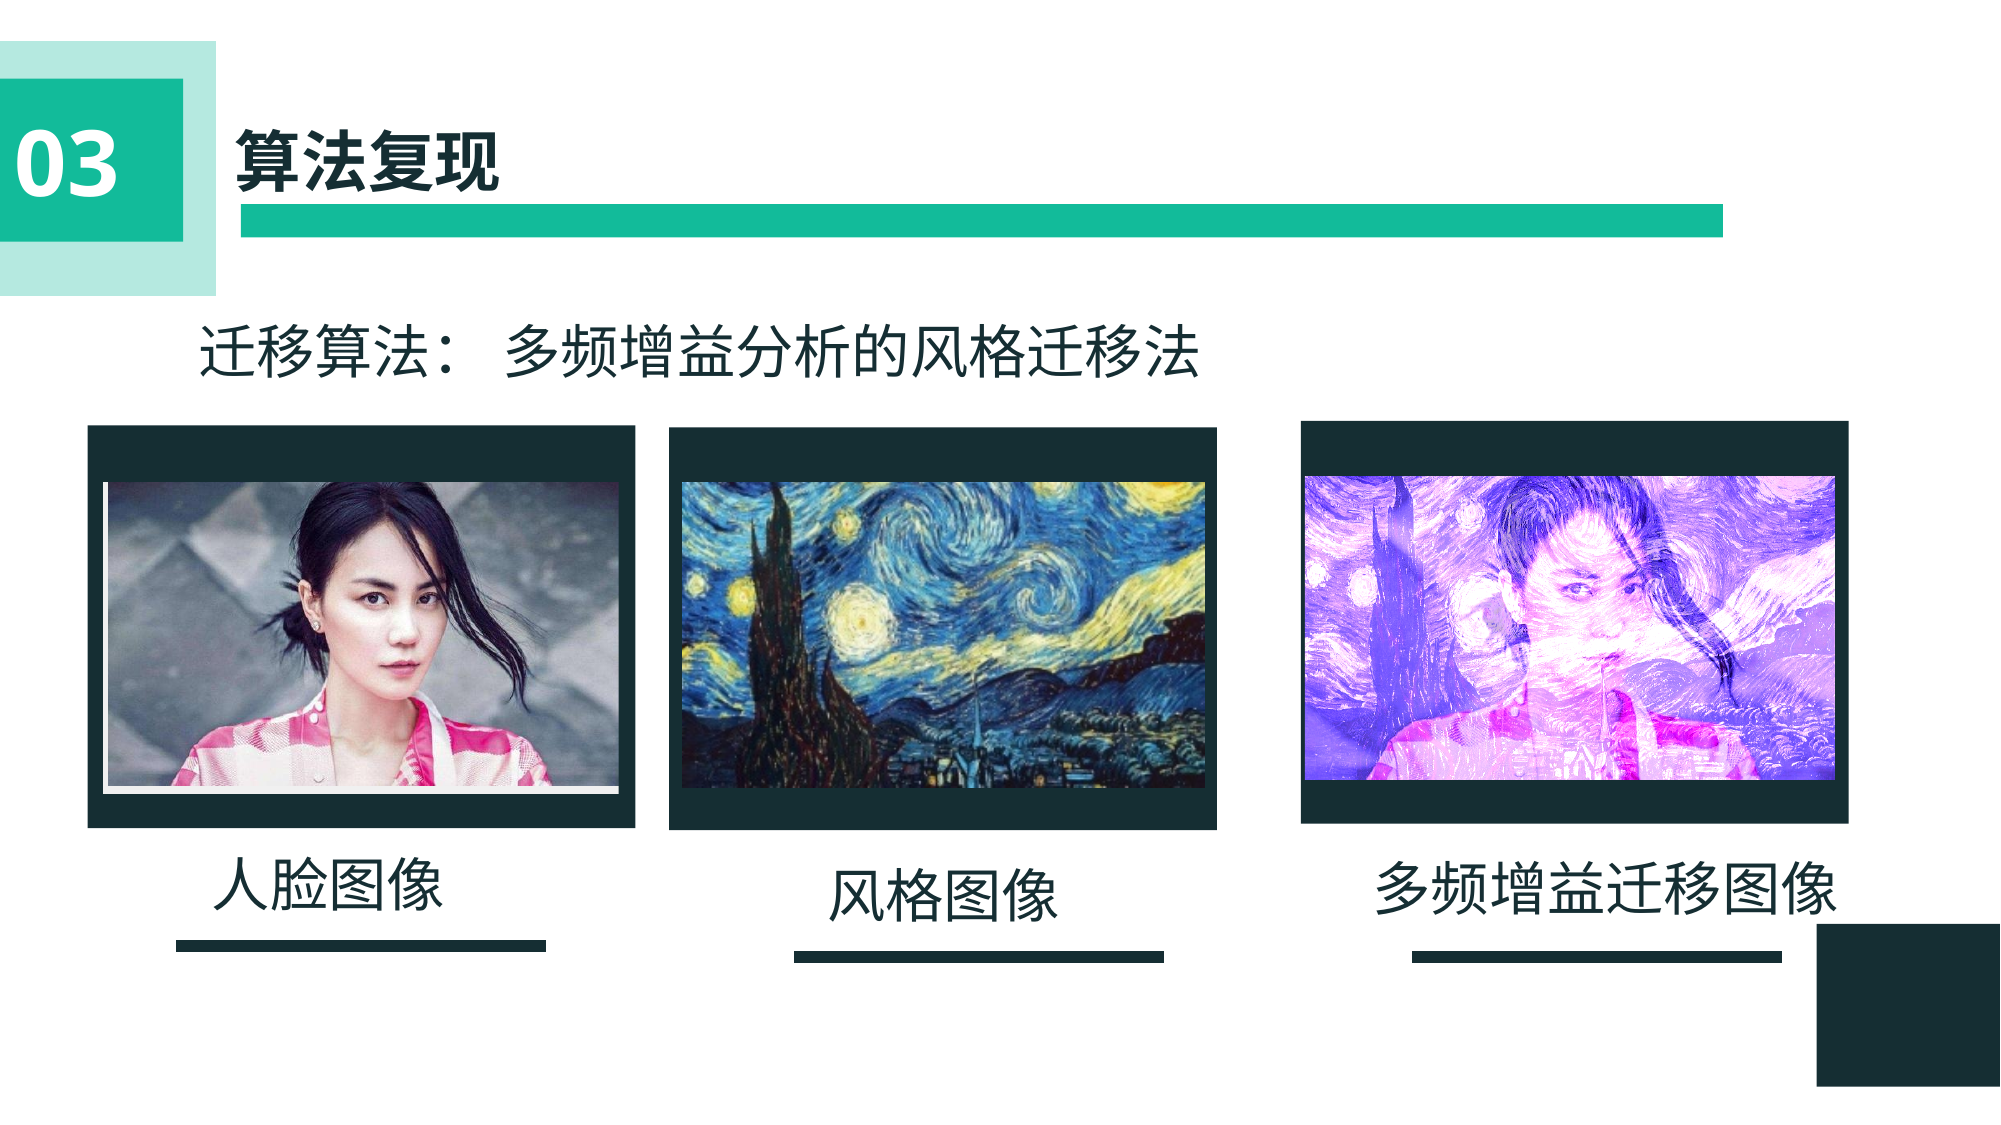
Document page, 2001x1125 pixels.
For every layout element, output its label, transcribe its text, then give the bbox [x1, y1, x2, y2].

picture [682, 482, 1205, 788]
text_box [1412, 951, 1782, 963]
text_box [87, 424, 636, 829]
text_box 算法复现 [219, 112, 517, 207]
text_box 多频增益迁移图像 [1357, 844, 1875, 930]
text_box [176, 940, 546, 952]
picture [0, 41, 216, 296]
text_box 风格图像 [812, 851, 1155, 937]
text_box 人脸图像 [197, 841, 540, 926]
text_box [668, 463, 1218, 831]
text_box [1816, 923, 2000, 1088]
text_box 迁移算法： 多频增益分析的风格迁移法 [183, 307, 1876, 463]
picture [103, 482, 619, 794]
text_box [240, 203, 1724, 238]
text_box [1300, 463, 1850, 825]
picture [1304, 475, 1835, 780]
text_box [794, 951, 1164, 963]
